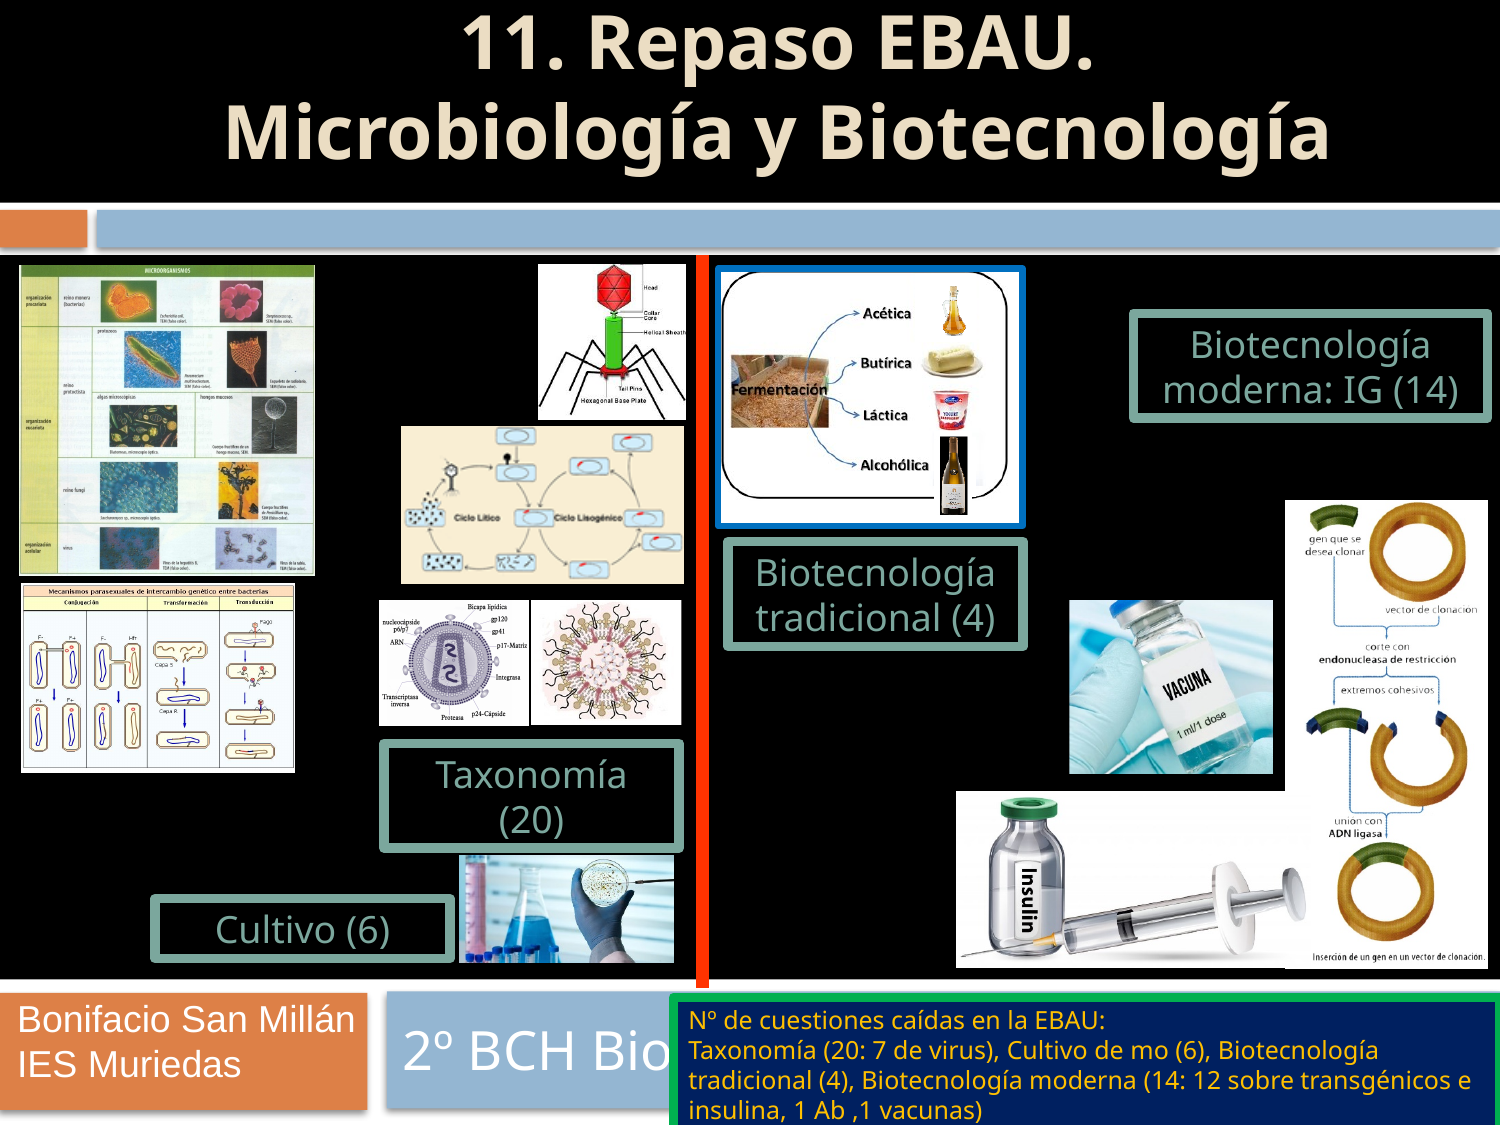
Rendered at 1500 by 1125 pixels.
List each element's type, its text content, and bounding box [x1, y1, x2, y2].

picture [721, 271, 1020, 524]
text_box Biotecnología moderna: IG (14) [1133, 313, 1488, 418]
picture [400, 425, 685, 585]
picture [459, 854, 674, 963]
picture [379, 600, 529, 726]
picture [20, 583, 296, 773]
text_box Bonifacio San Millán IES Muriedas [2, 987, 371, 1093]
text_box Biotecnología tradicional (4) [727, 541, 1024, 647]
picture [538, 264, 686, 420]
text_box Taxonomía (20) [383, 743, 680, 849]
subtitle 2º BCH Bio [387, 992, 1488, 1106]
picture [956, 499, 1488, 970]
text_box Nº de cuestiones caídas en la EBAU: Taxonomía (20: 7 de virus), Cultivo de mo (6), Biotecnología tradicional (4), Biotecnología moderna (14: 12 sobre transgénicos e insulina, 1 Ab ,1 vacunas) [673, 997, 1500, 1125]
picture [530, 600, 682, 725]
picture [19, 265, 316, 577]
text_box Cultivo (6) [154, 898, 451, 959]
title 11. Repaso EBAU. Microbiología y Biotecnología [140, 0, 1416, 183]
picture [1068, 600, 1274, 774]
